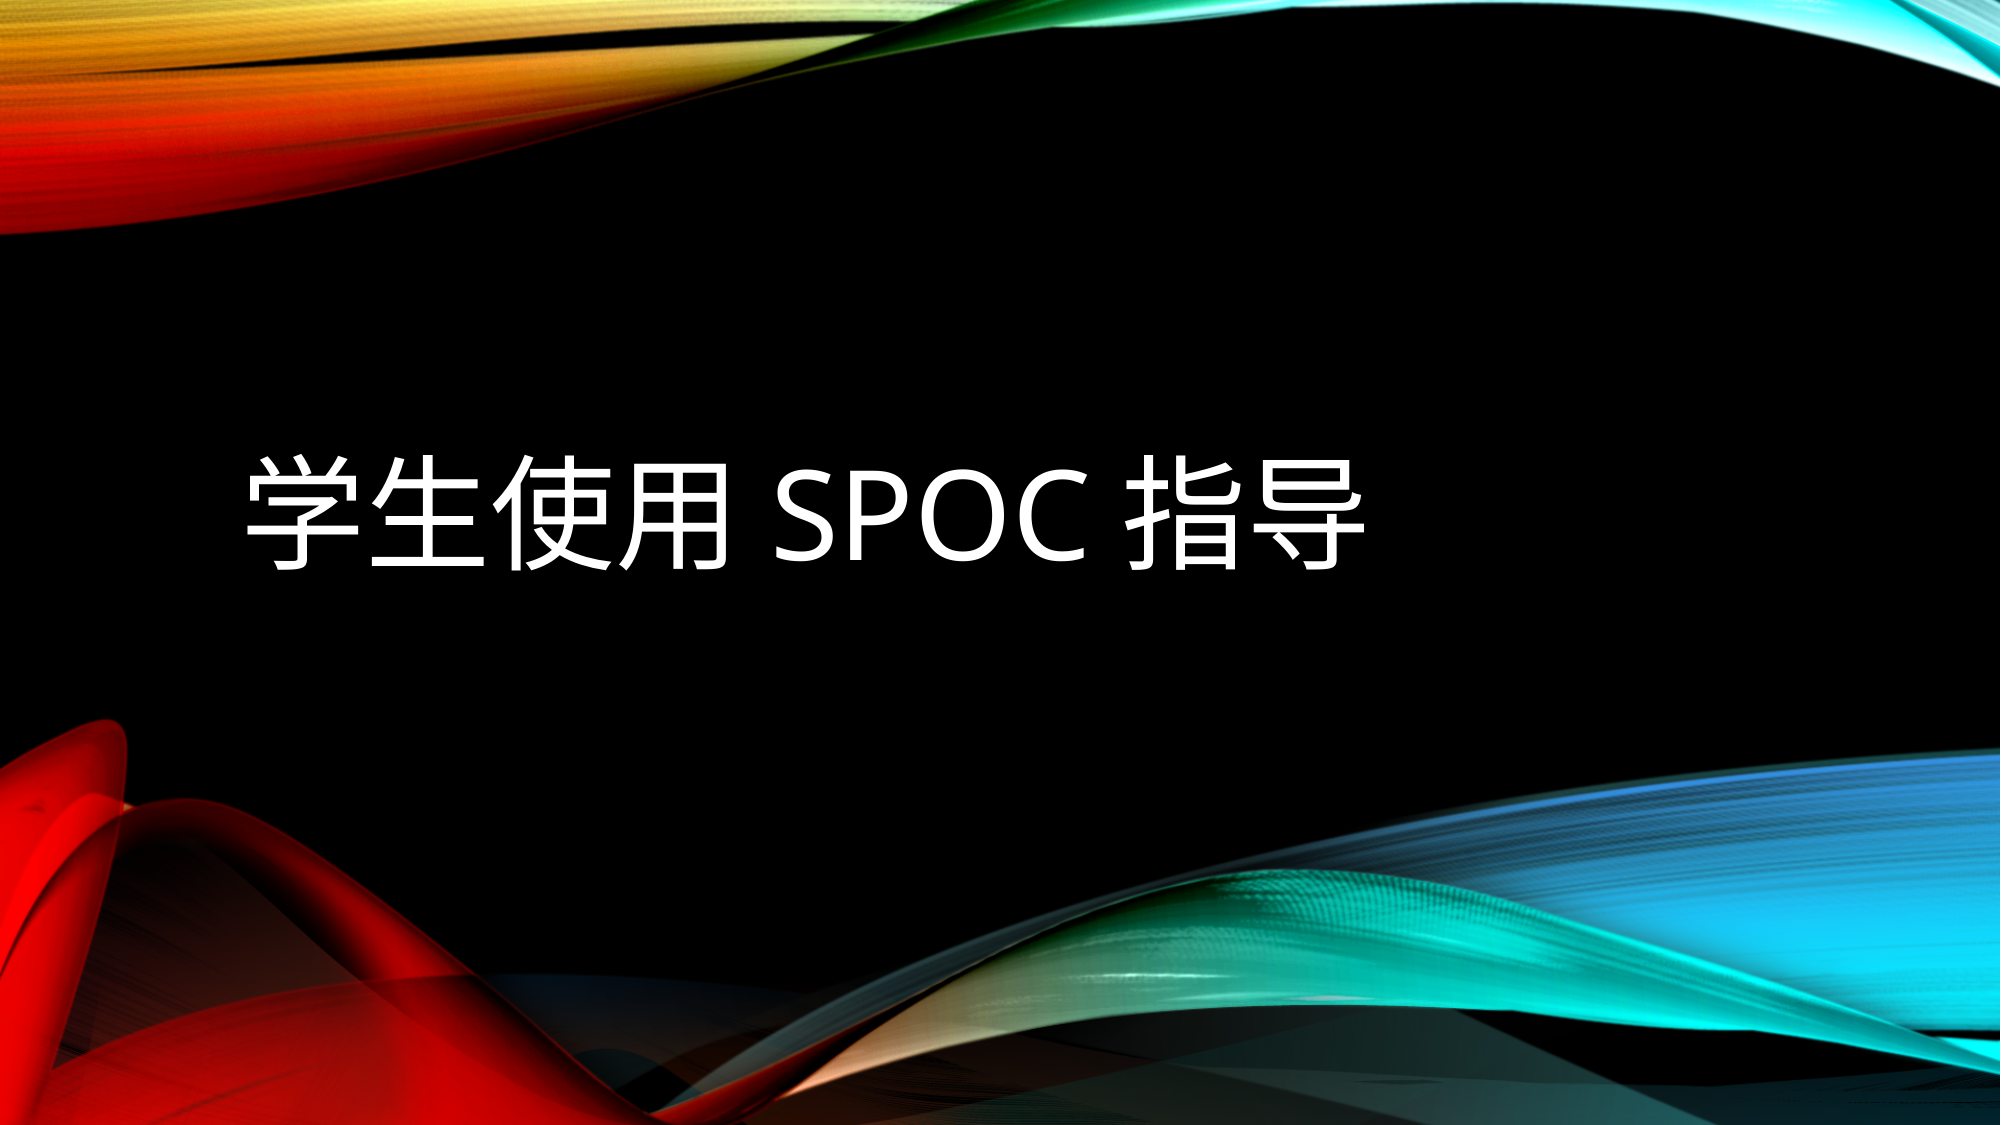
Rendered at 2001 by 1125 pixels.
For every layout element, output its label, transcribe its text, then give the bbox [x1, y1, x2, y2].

picture [0, 0, 2000, 237]
title 学生使用SPOC指导 [225, 295, 1775, 596]
picture [0, 717, 2000, 1125]
